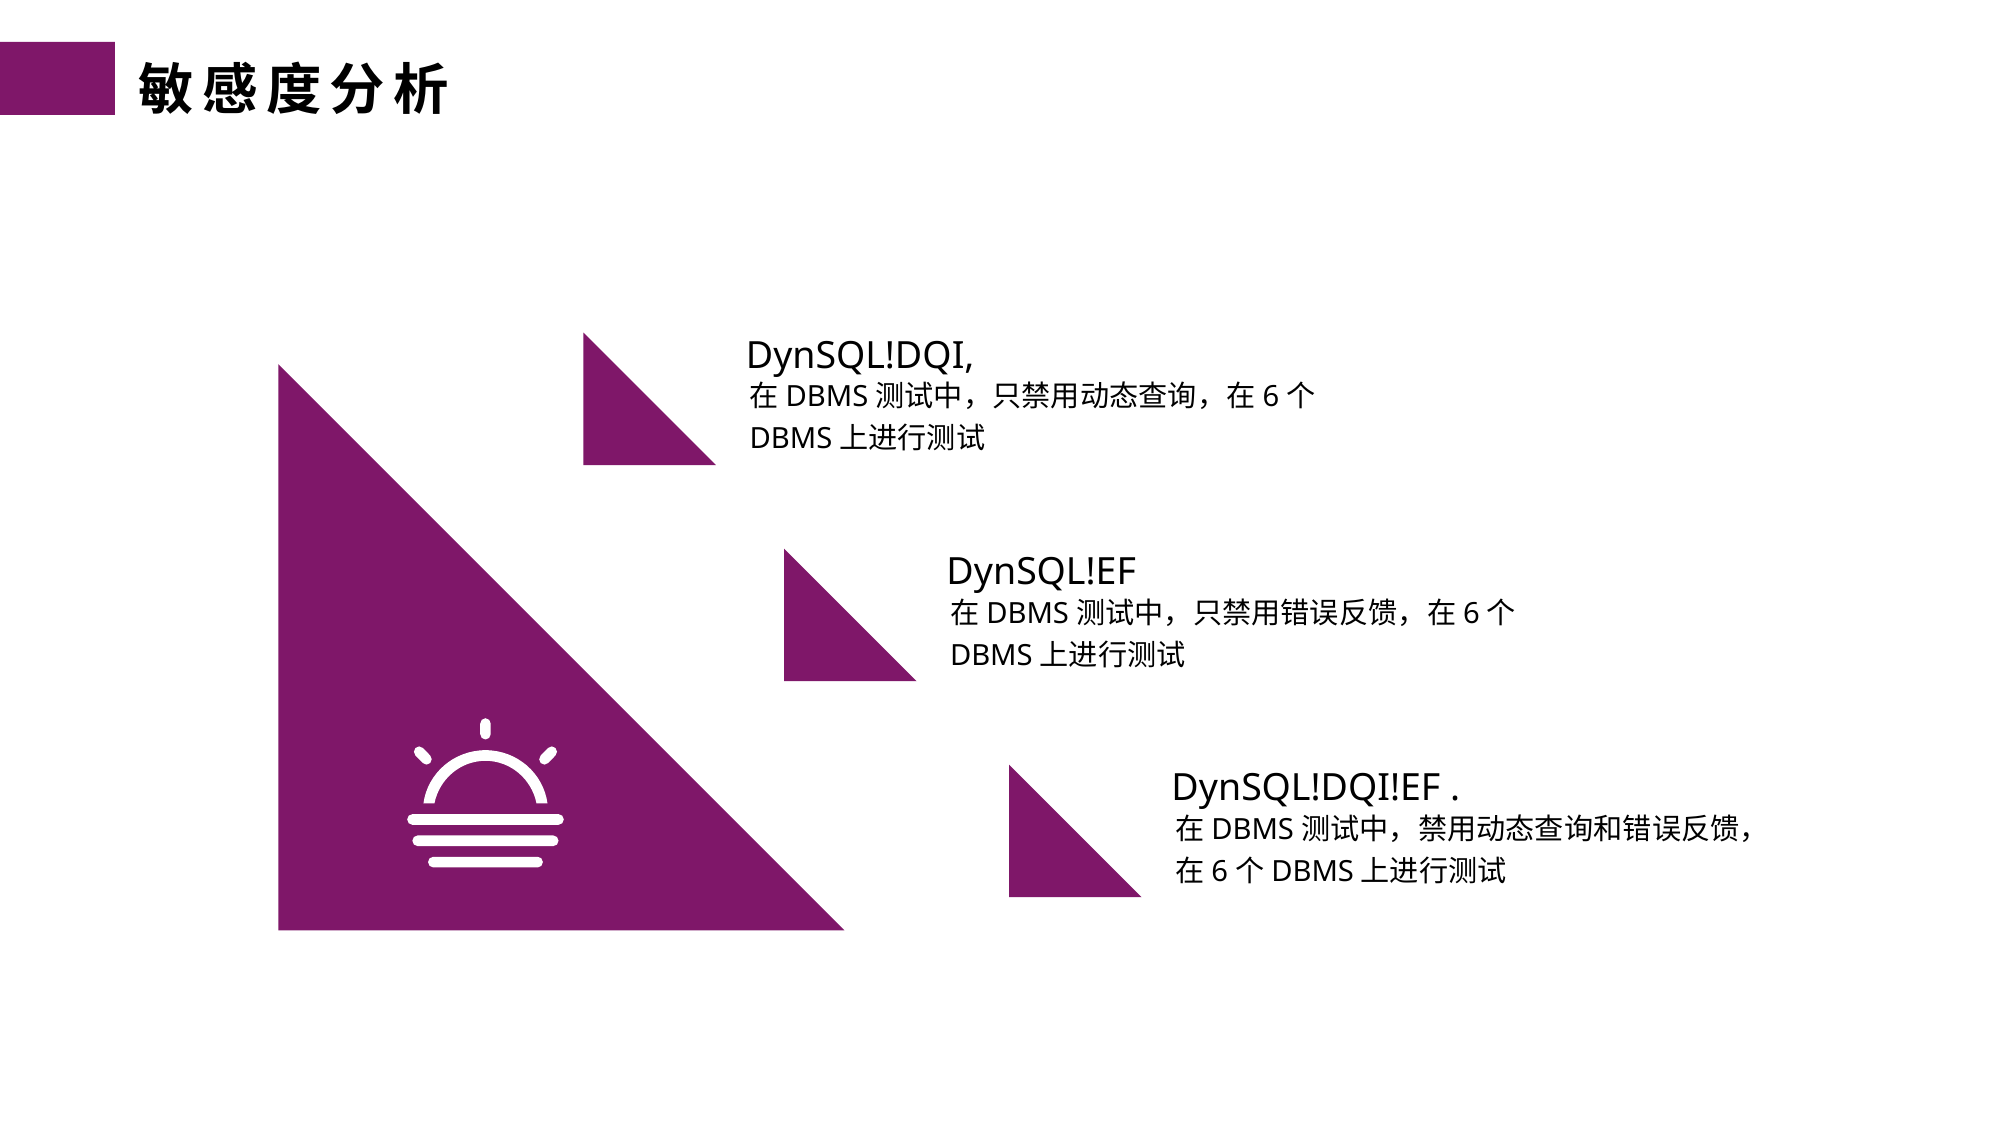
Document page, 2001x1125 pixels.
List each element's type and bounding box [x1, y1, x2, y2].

text_box [279, 314, 1813, 938]
text_box [0, 33, 470, 130]
